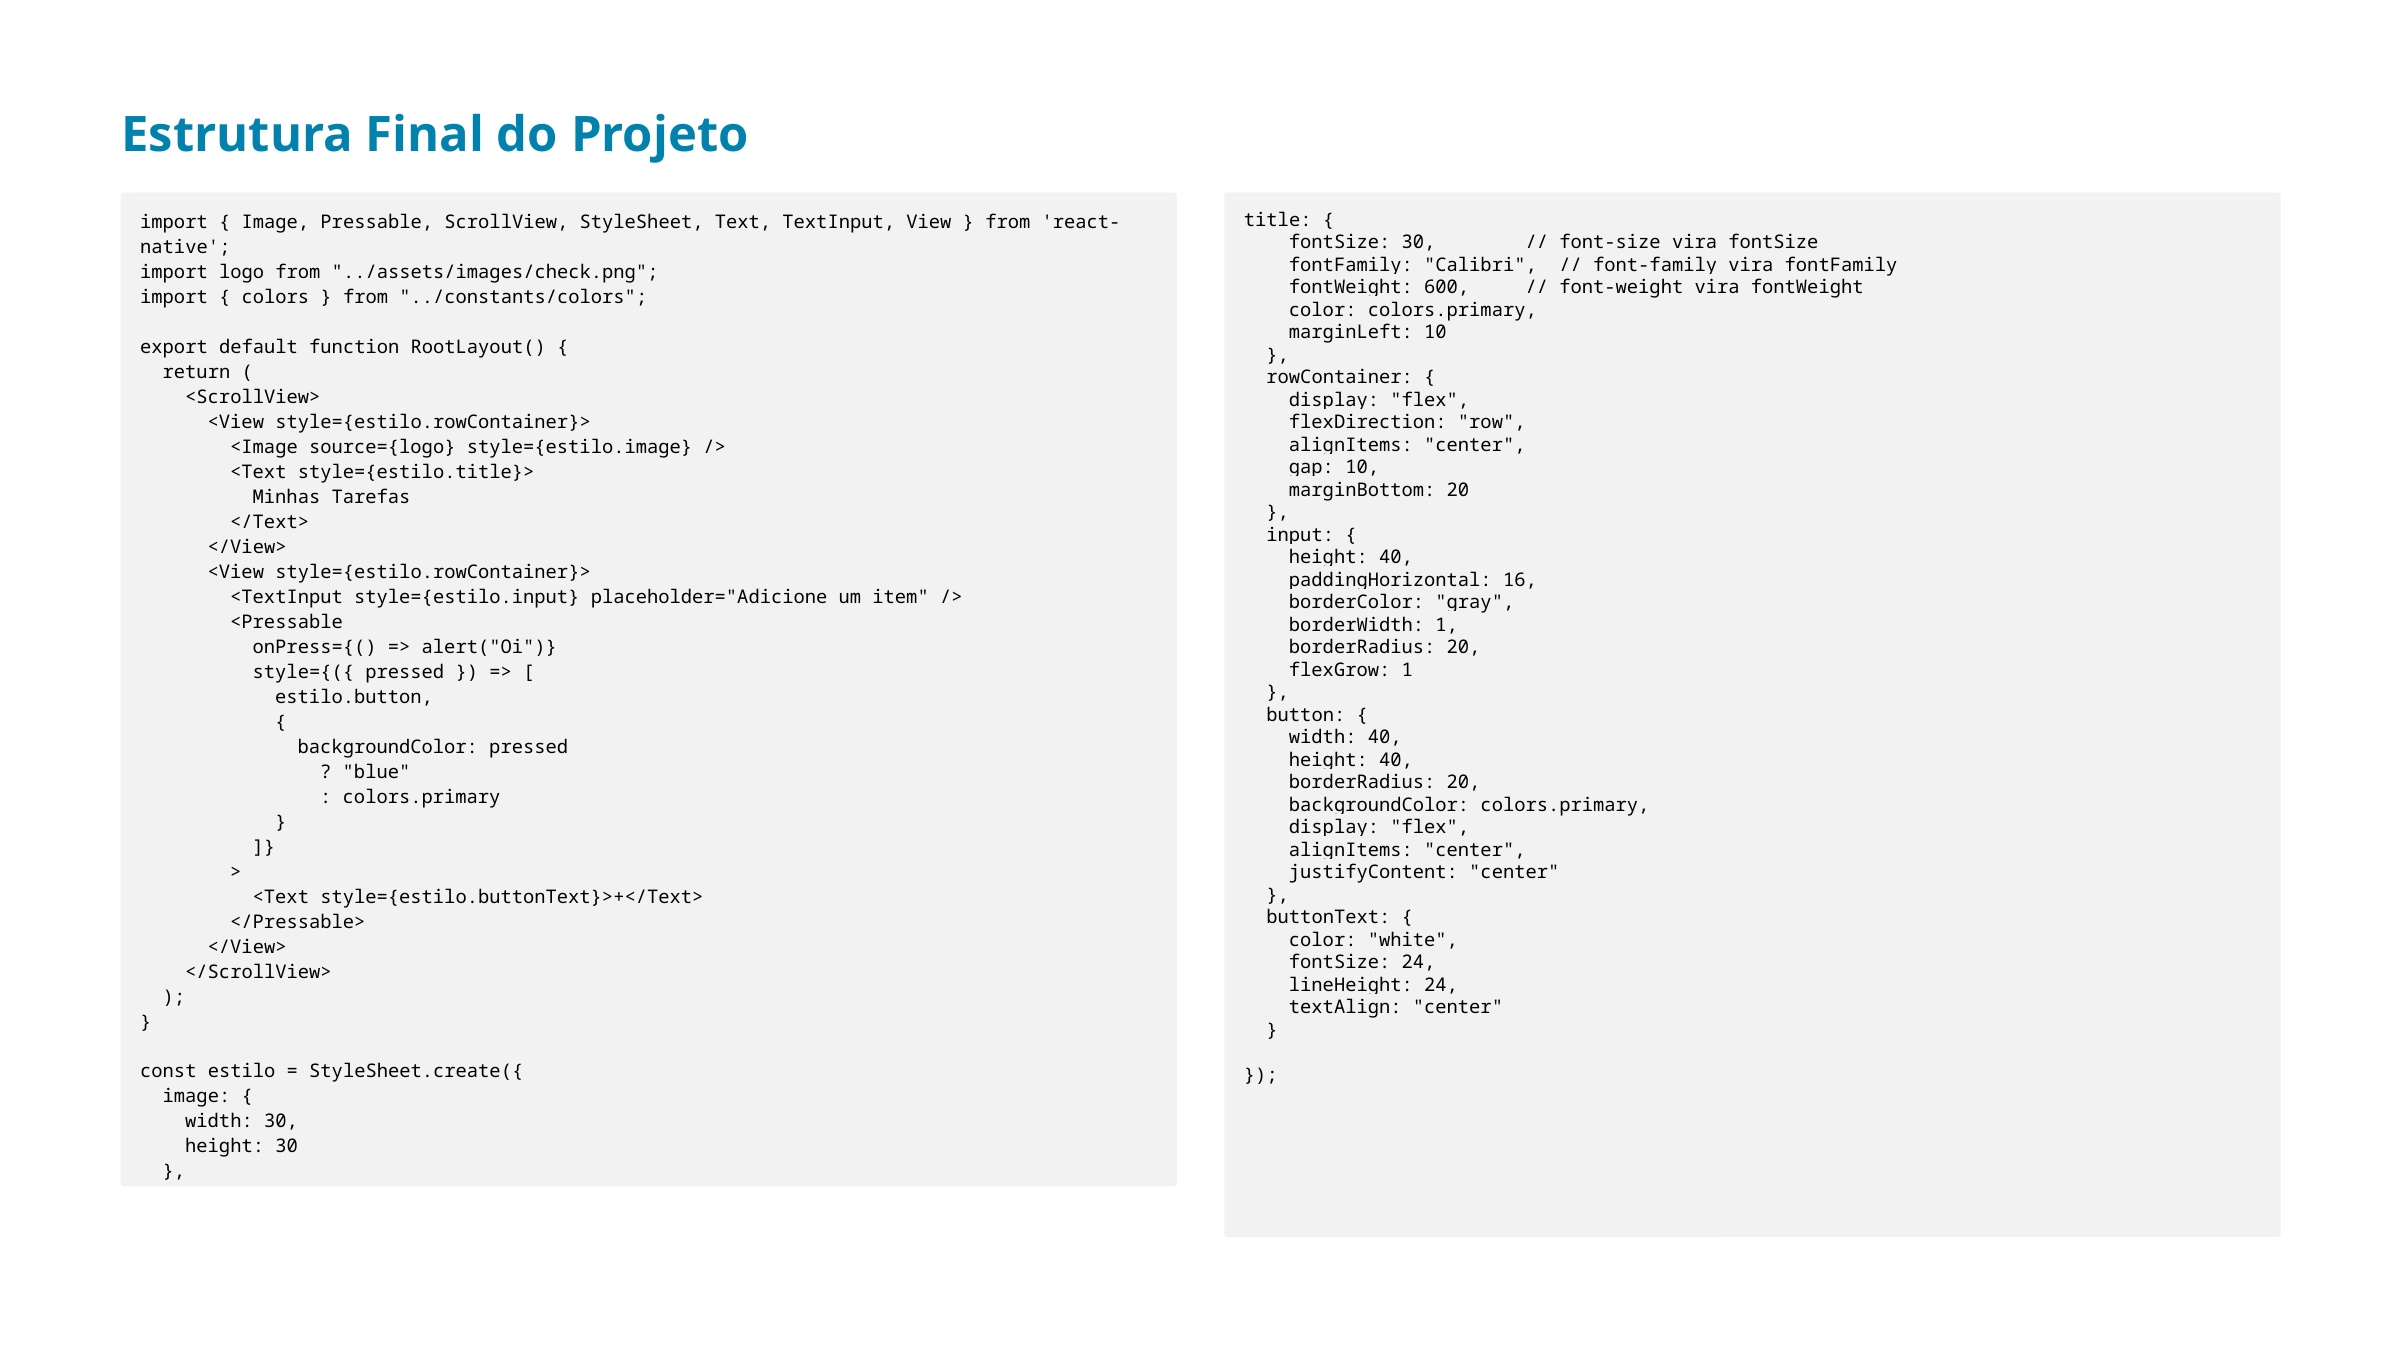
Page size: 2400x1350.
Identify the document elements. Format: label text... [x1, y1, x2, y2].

text_box import { Image, Pressable, ScrollView, StyleSheet, Text, TextInput, View } from 'react-native'; import logo from "../assets/images/check.png"; import { colors } from "../constants/colors"; export default function RootLayout() { return ( <ScrollView> <View style={estilo.rowContainer}> <Image source={logo} style={estilo.image} /> <Text style={estilo.title}> Minhas Tarefas </Text> </View> <View style={estilo.rowContainer}> <TextInput style={estilo.input} placeholder="Adicione um item" /> <Pressable onPress={() => alert("Oi")} style={({ pressed }) => [ estilo.button, { backgroundColor: pressed ? "blue" : colors.primary } ]} > <Text style={estilo.buttonText}>+</Text> </Pressable> </View> </ScrollView> ); } const estilo = StyleSheet.create({ image: { width: 30, height: 30 }, [140, 207, 1158, 1172]
text_box Estrutura Final do Projeto [121, 99, 722, 162]
text_box title: { fontSize: 30, // font-size vira fontSize fontFamily: "Calibri", // font-family vira fontFamily fontWeight: 600, // font-weight vira fontWeight color: colors.primary, marginLeft: 10 }, rowContainer: { display: "flex", flexDirection: "row", alignItems: "center", gap: 10, marginBottom: 20 }, input: { height: 40, paddingHorizontal: 16, borderColor: "gray", borderWidth: 1, borderRadius: 20, flexGrow: 1 }, button: { width: 40, height: 40, borderRadius: 20, backgroundColor: colors.primary, display: "flex", alignItems: "center", justifyContent: "center" }, buttonText: { color: "white", fontSize: 24, lineHeight: 24, textAlign: "center" } }); [1244, 207, 2261, 1223]
text_box [1224, 192, 2281, 1238]
text_box [120, 192, 1177, 1187]
